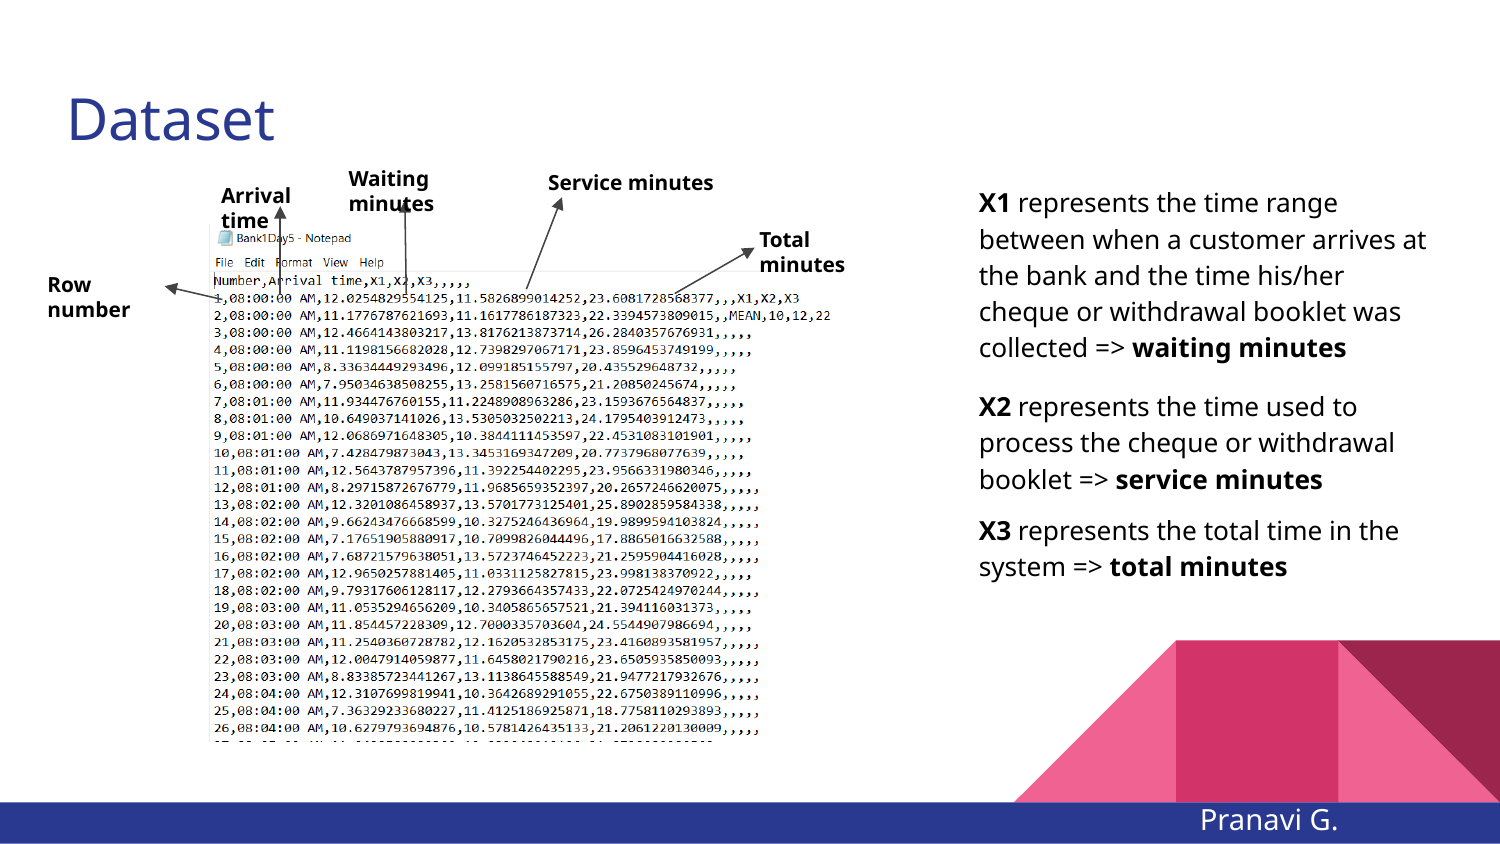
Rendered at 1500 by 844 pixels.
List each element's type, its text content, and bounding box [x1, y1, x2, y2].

title Dataset [51, 67, 1449, 167]
text_box Service minutes [533, 157, 745, 208]
picture [209, 224, 833, 742]
text_box Arrival time [206, 167, 333, 225]
list X1 represents the time range between when a customer arrives at the bank and the time his/her cheque or withdrawal booklet was collected => waiting minutes X2 represents the time used to process the cheque or withdrawal booklet => service minutes X3 represents the total time in the system => total minutes [963, 166, 1457, 715]
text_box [674, 247, 755, 294]
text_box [164, 285, 223, 300]
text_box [526, 196, 563, 290]
text_box Waiting minutes [333, 150, 527, 222]
text_box Row number [32, 256, 181, 337]
text_box Pranavi G. [1184, 786, 1500, 844]
text_box Total minutes [744, 212, 912, 292]
